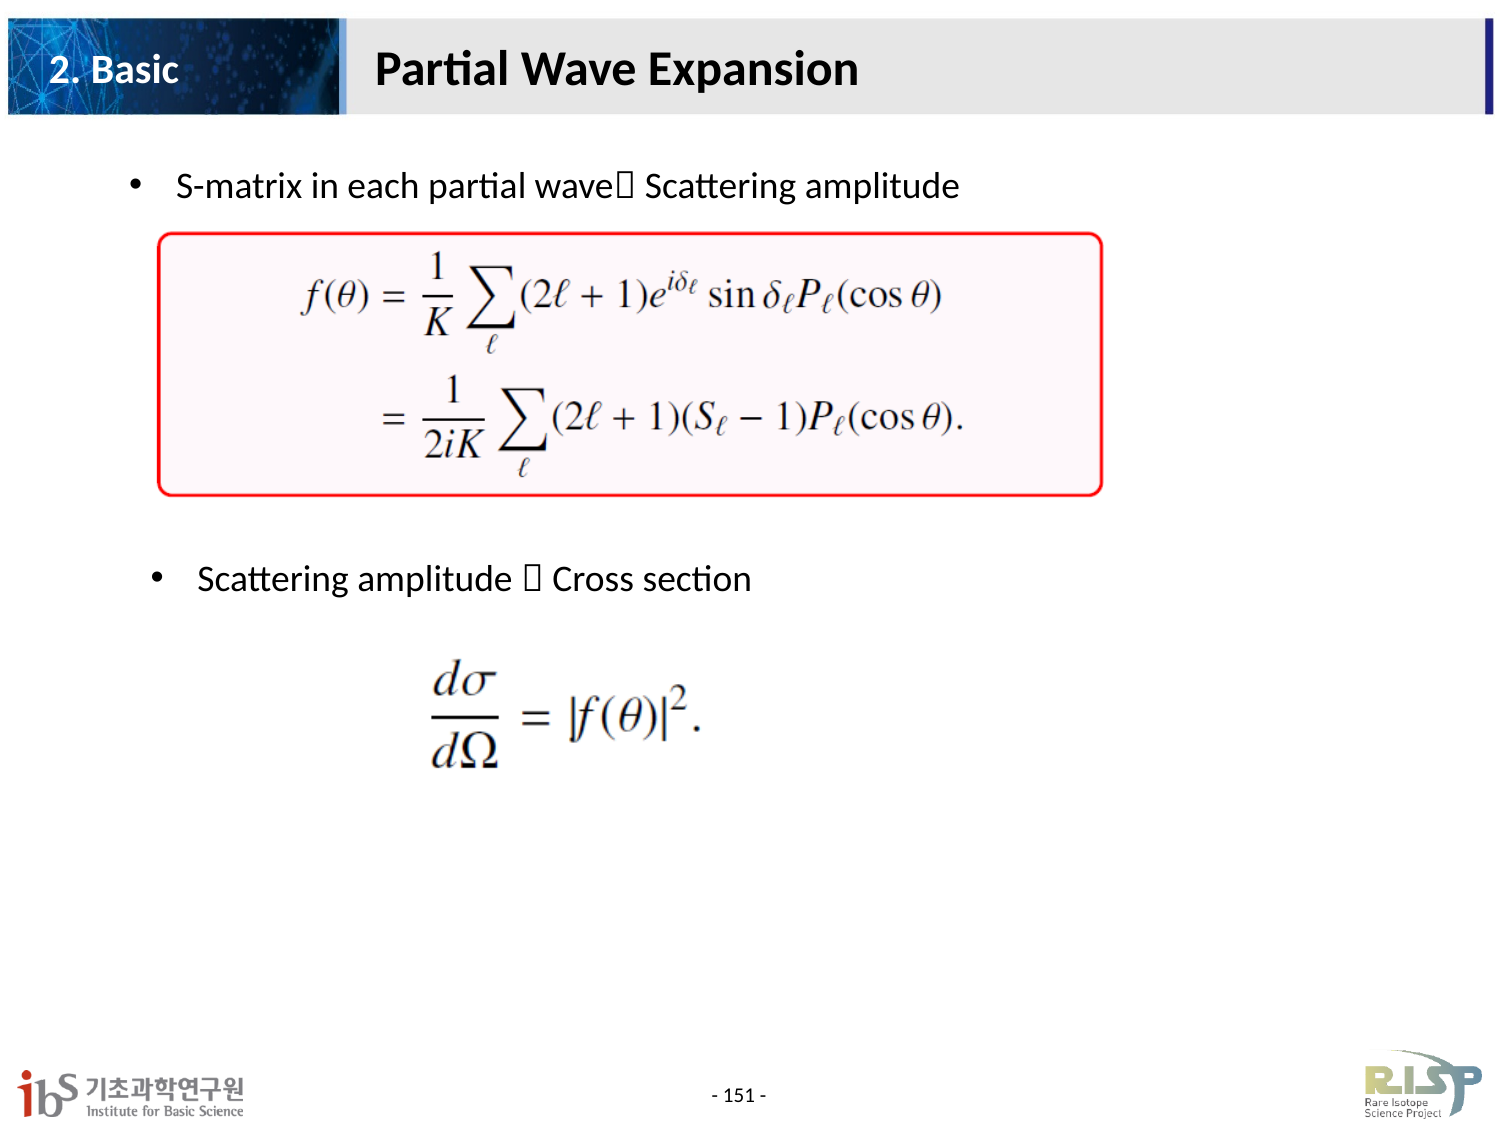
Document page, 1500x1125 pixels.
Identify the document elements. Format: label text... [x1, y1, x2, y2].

text_box Scattering amplitude  Cross section [135, 546, 1221, 607]
picture [2, 10, 1500, 130]
picture [1364, 1049, 1482, 1119]
text_box S-matrix in each partial wave Scattering amplitude [114, 154, 1199, 214]
picture [135, 217, 1115, 509]
picture [383, 631, 728, 817]
picture [17, 1070, 243, 1117]
